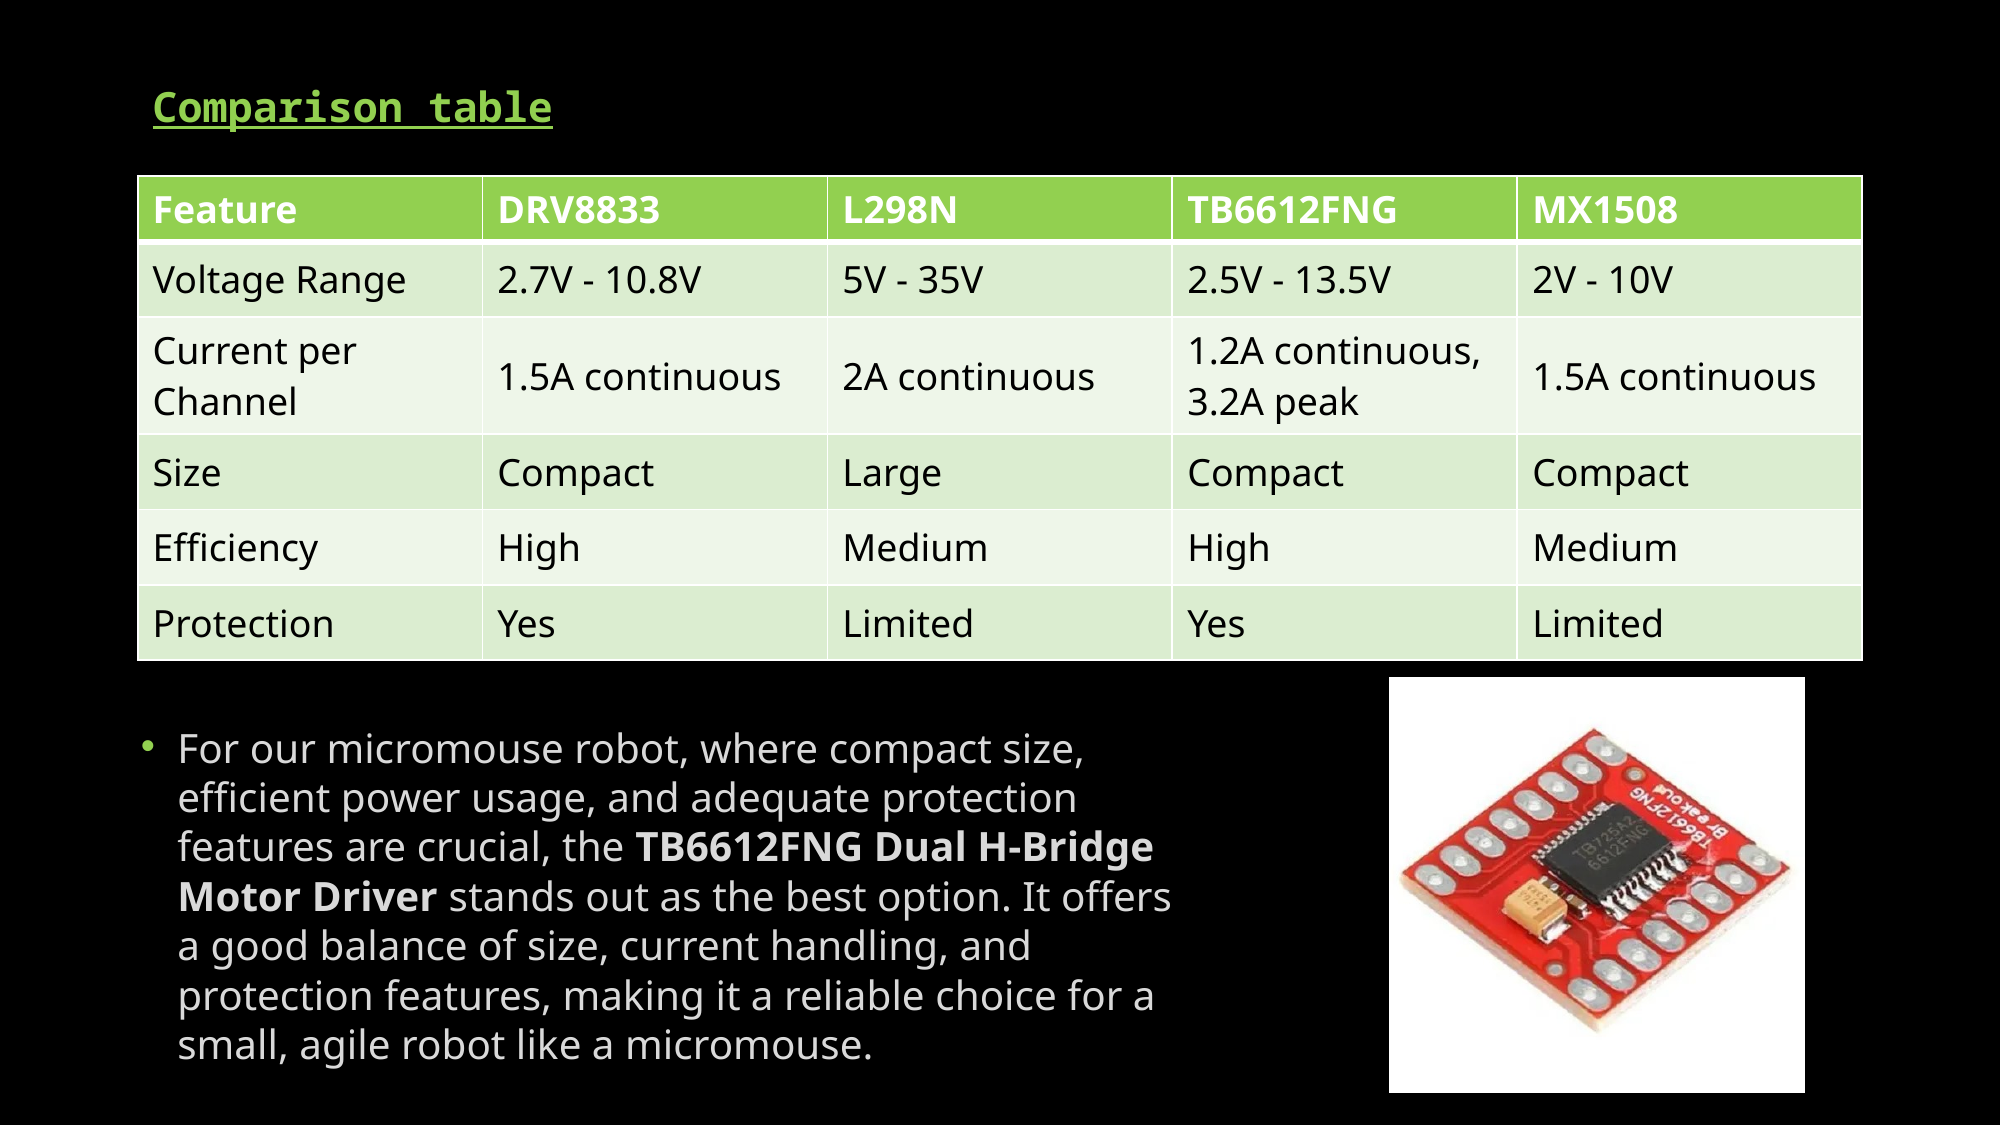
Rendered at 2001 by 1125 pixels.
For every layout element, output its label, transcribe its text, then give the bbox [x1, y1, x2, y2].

table_cell 1.5A continuous [483, 318, 827, 433]
table_cell 1.2A continuous, 3.2A peak [1173, 318, 1516, 433]
table_cell 2.5V - 13.5V [1173, 245, 1516, 316]
table_cell Yes [1173, 586, 1516, 659]
table_cell Compact [1518, 435, 1861, 509]
table_header TB6612FNG [1173, 177, 1516, 239]
table_cell Protection [139, 586, 482, 659]
list For our micromouse robot, where compact size, efficient power usage, and adequate protection features are crucial, the TB6612FNG Dual H-Bridge Motor Driver stands out as the best option. It offers a good balance of size, current handling, and protection features, making it a reliable choice for a small, agile robot like a micromouse. [125, 716, 1201, 1083]
table_header Feature [139, 177, 482, 239]
table_header DRV8833 [483, 177, 827, 239]
picture [1389, 677, 1805, 1093]
table_cell Compact [483, 435, 827, 509]
table_cell Limited [828, 586, 1171, 659]
table_header MX1508 [1518, 177, 1861, 239]
table_cell Efficiency [139, 510, 482, 584]
table_cell Medium [1518, 510, 1861, 584]
table_header L298N [828, 177, 1171, 239]
table_cell Large [828, 435, 1171, 509]
table_cell 5V - 35V [828, 245, 1171, 316]
table_cell Voltage Range [139, 245, 482, 316]
table_cell Yes [483, 586, 827, 659]
table_cell Current per Channel [139, 318, 482, 433]
table_cell 2.7V - 10.8V [483, 245, 827, 316]
table_cell 2V - 10V [1518, 245, 1861, 316]
table_cell Compact [1173, 435, 1516, 509]
table_cell High [483, 510, 827, 584]
table_cell 2A continuous [828, 318, 1171, 433]
table_cell Size [139, 435, 482, 509]
table_cell High [1173, 510, 1516, 584]
table_cell 1.5A continuous [1518, 318, 1861, 433]
table_cell Medium [828, 510, 1171, 584]
table_cell Limited [1518, 586, 1861, 659]
title Comparison table [137, 25, 1821, 139]
